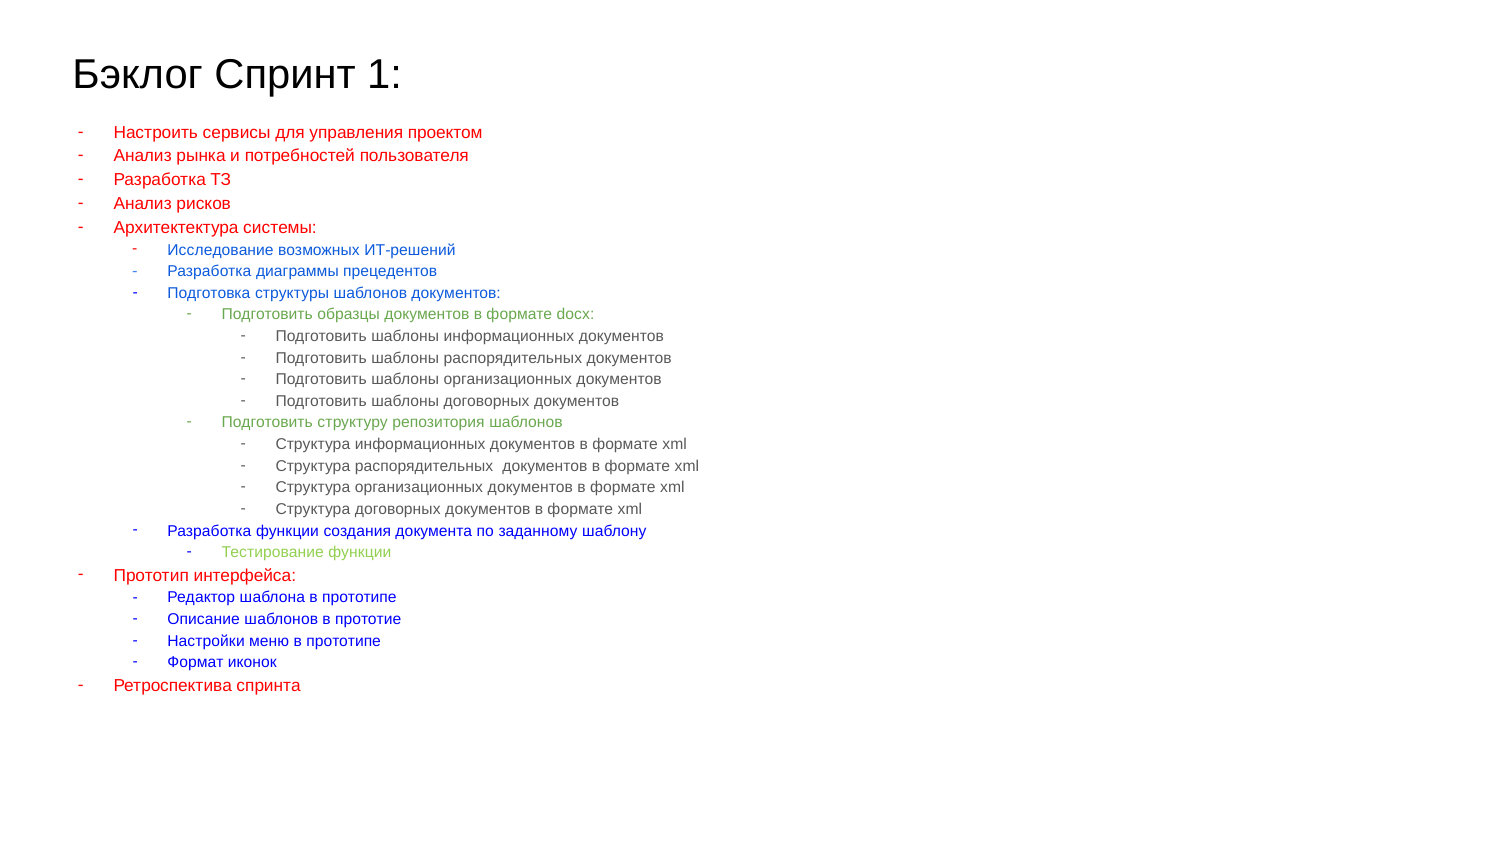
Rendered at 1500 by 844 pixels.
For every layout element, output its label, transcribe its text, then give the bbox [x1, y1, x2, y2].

list Настроить сервисы для управления проектом Анализ рынка и потребностей пользователя Разработка ТЗ Анализ рисков Архитектектура системы: Исследование возможных ИТ-решений Разработка диаграммы прецедентов Подготовка структуры шаблонов документов: Подготовить образцы документов в формате docx: Подготовить шаблоны информационных документов Подготовить шаблоны распорядительных документов Подготовить шаблоны организационных документов Подготовить шаблоны договорных документов Подготовить структуру репозитория шаблонов Структура информационных документов в формате xml Структура распорядительных документов в формате xml Структура организационных документов в формате xml Структура договорных документов в формате xml Разработка функции создания документа по заданному шаблону Тестирование функции Прототип интерфейса: Редактор шаблона в прототипе Описание шаблонов в прототие Настройки меню в прототипе Формат иконок Ретроспектива спринта [44, 102, 1443, 844]
title Бэклог Спринт 1: [57, 31, 1455, 126]
